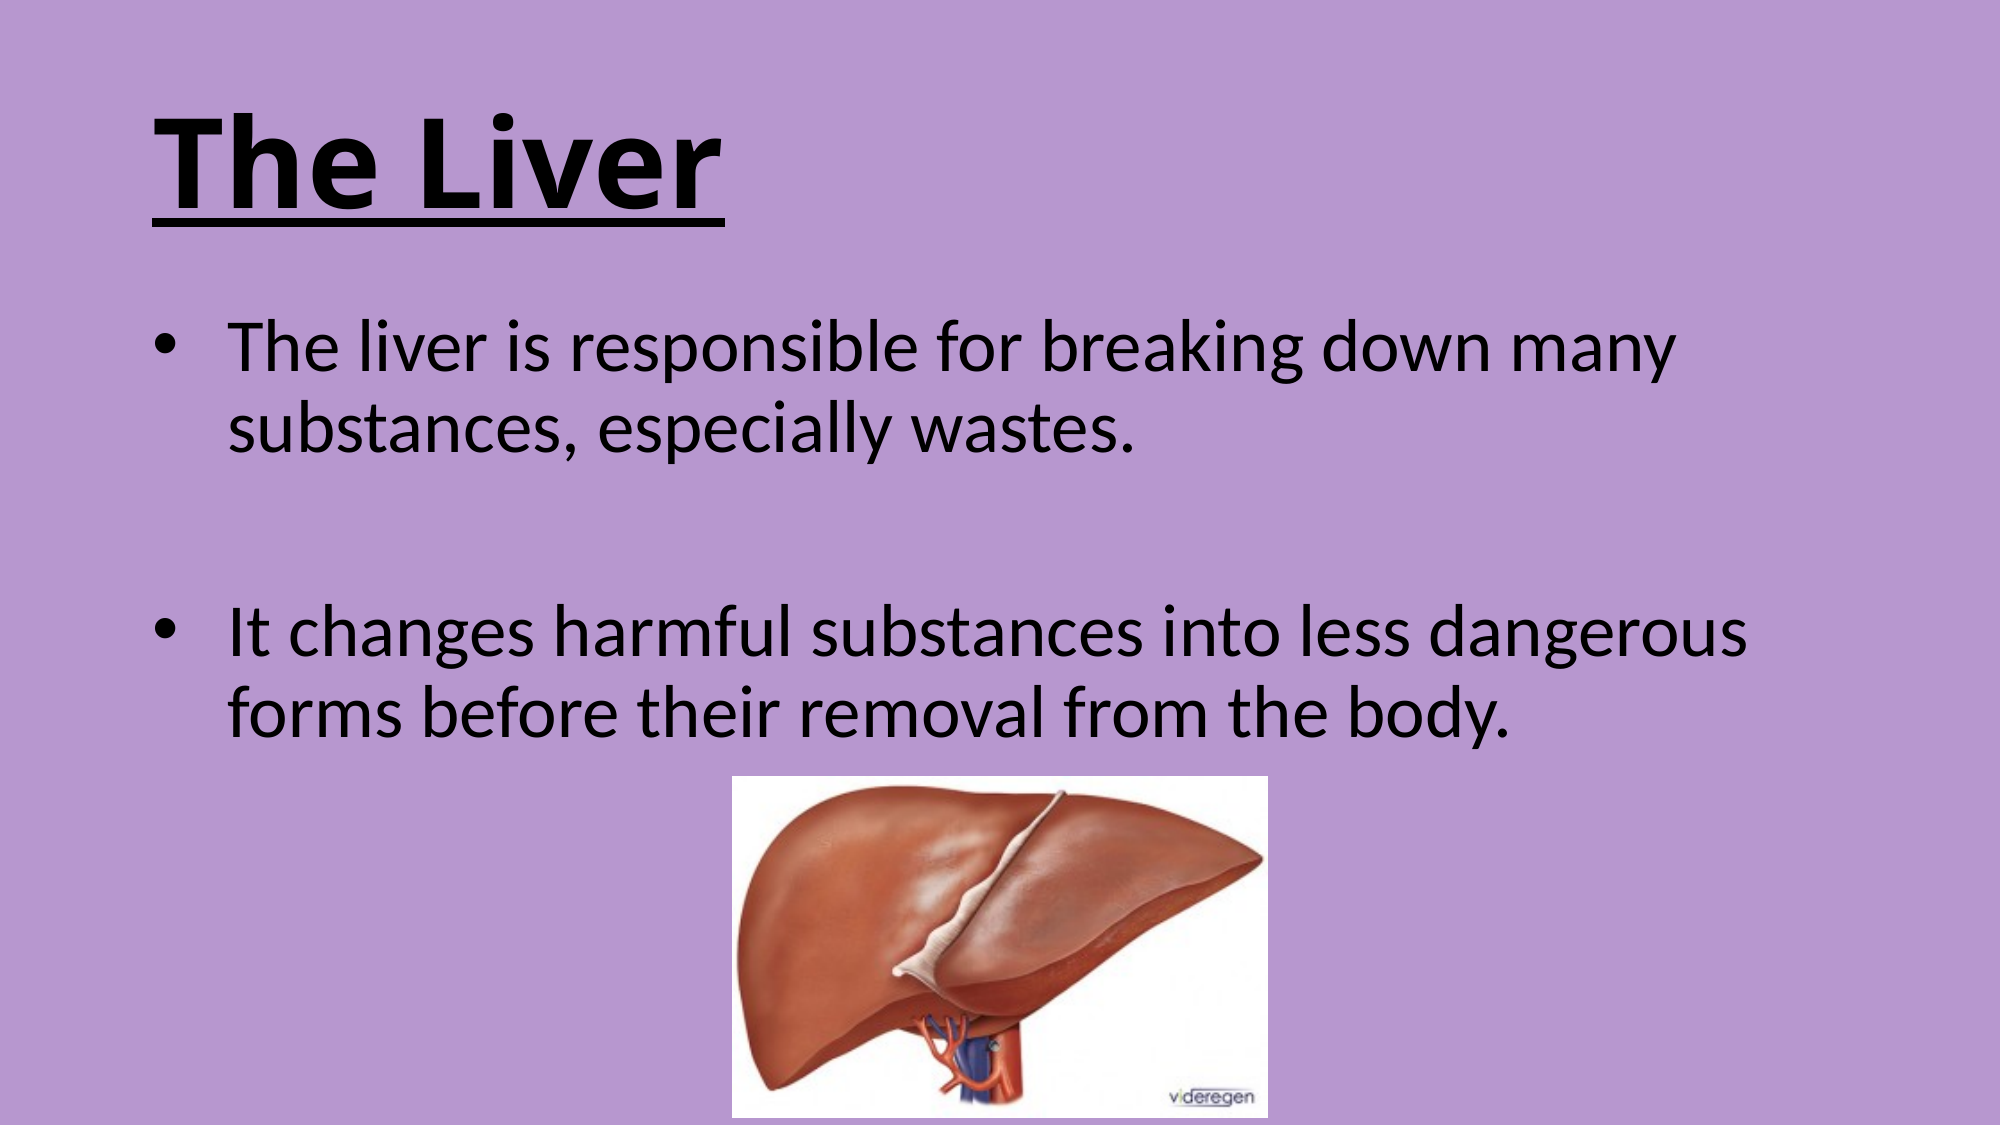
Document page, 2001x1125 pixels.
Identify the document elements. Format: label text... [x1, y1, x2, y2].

list The liver is responsible for breaking down many substances, especially wastes. It changes harmful substances into less dangerous forms before their removal from the body. [137, 299, 1863, 1014]
title The Liver [137, 59, 1863, 278]
picture [732, 776, 1268, 1118]
